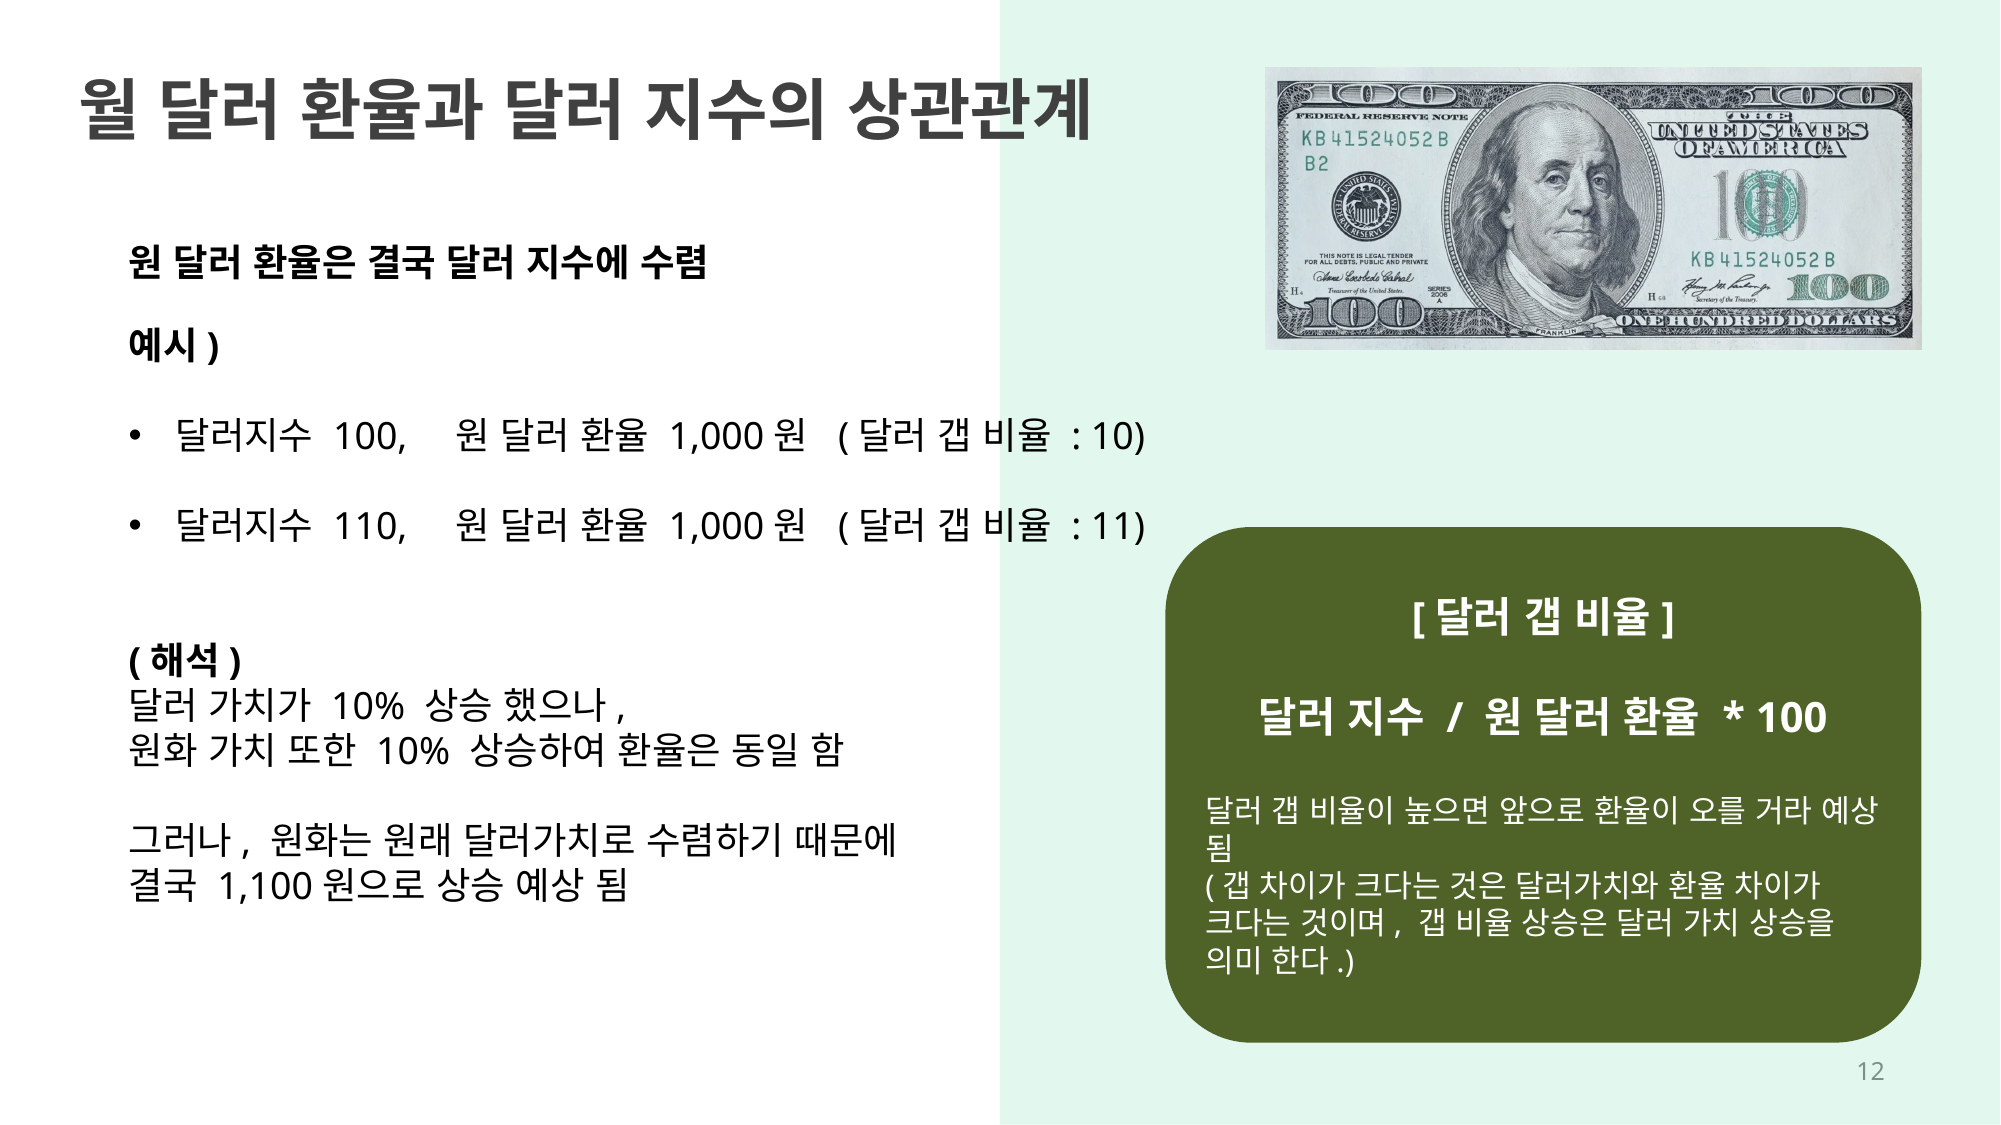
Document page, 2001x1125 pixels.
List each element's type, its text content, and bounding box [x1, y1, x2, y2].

text_box 원 달러 환율은 결국 달러 지수에 수렴 [114, 231, 1603, 292]
slide_number 11 [1433, 1042, 1900, 1103]
text_box 예시) 달러지수 100, 원 달러 환율 1,000원 (달러 갭 비율 : 10) 달러지수 110, 원 달러 환율 1,000원 (달러 갭 비율 : 11) (해석) 달러 가치가 10% 상승 했으나, 원화 가치 또한 10% 상승하여 환율은 동일 함 그러나, 원화는 원래 달러가치로 수렴하기 때문에 결국 1,100원으로 상승 예상 됨 [114, 314, 1272, 915]
text_box [달러 갭 비율] 달러 지수 / 원 달러 환율 * 100 달러 갭 비율이 높으면 앞으로 환율이 오를 거라 예상 됨 (갭 차이가 크다는 것은 달러가치와 환율 차이가 크다는 것이며, 갭 비율 상승은 달러 가치 상승을 의미 한다.) [1163, 524, 1924, 1045]
text_box 월 달러 환율과 달러 지수의 상관관계 [78, 68, 1260, 149]
picture [1265, 67, 1922, 350]
